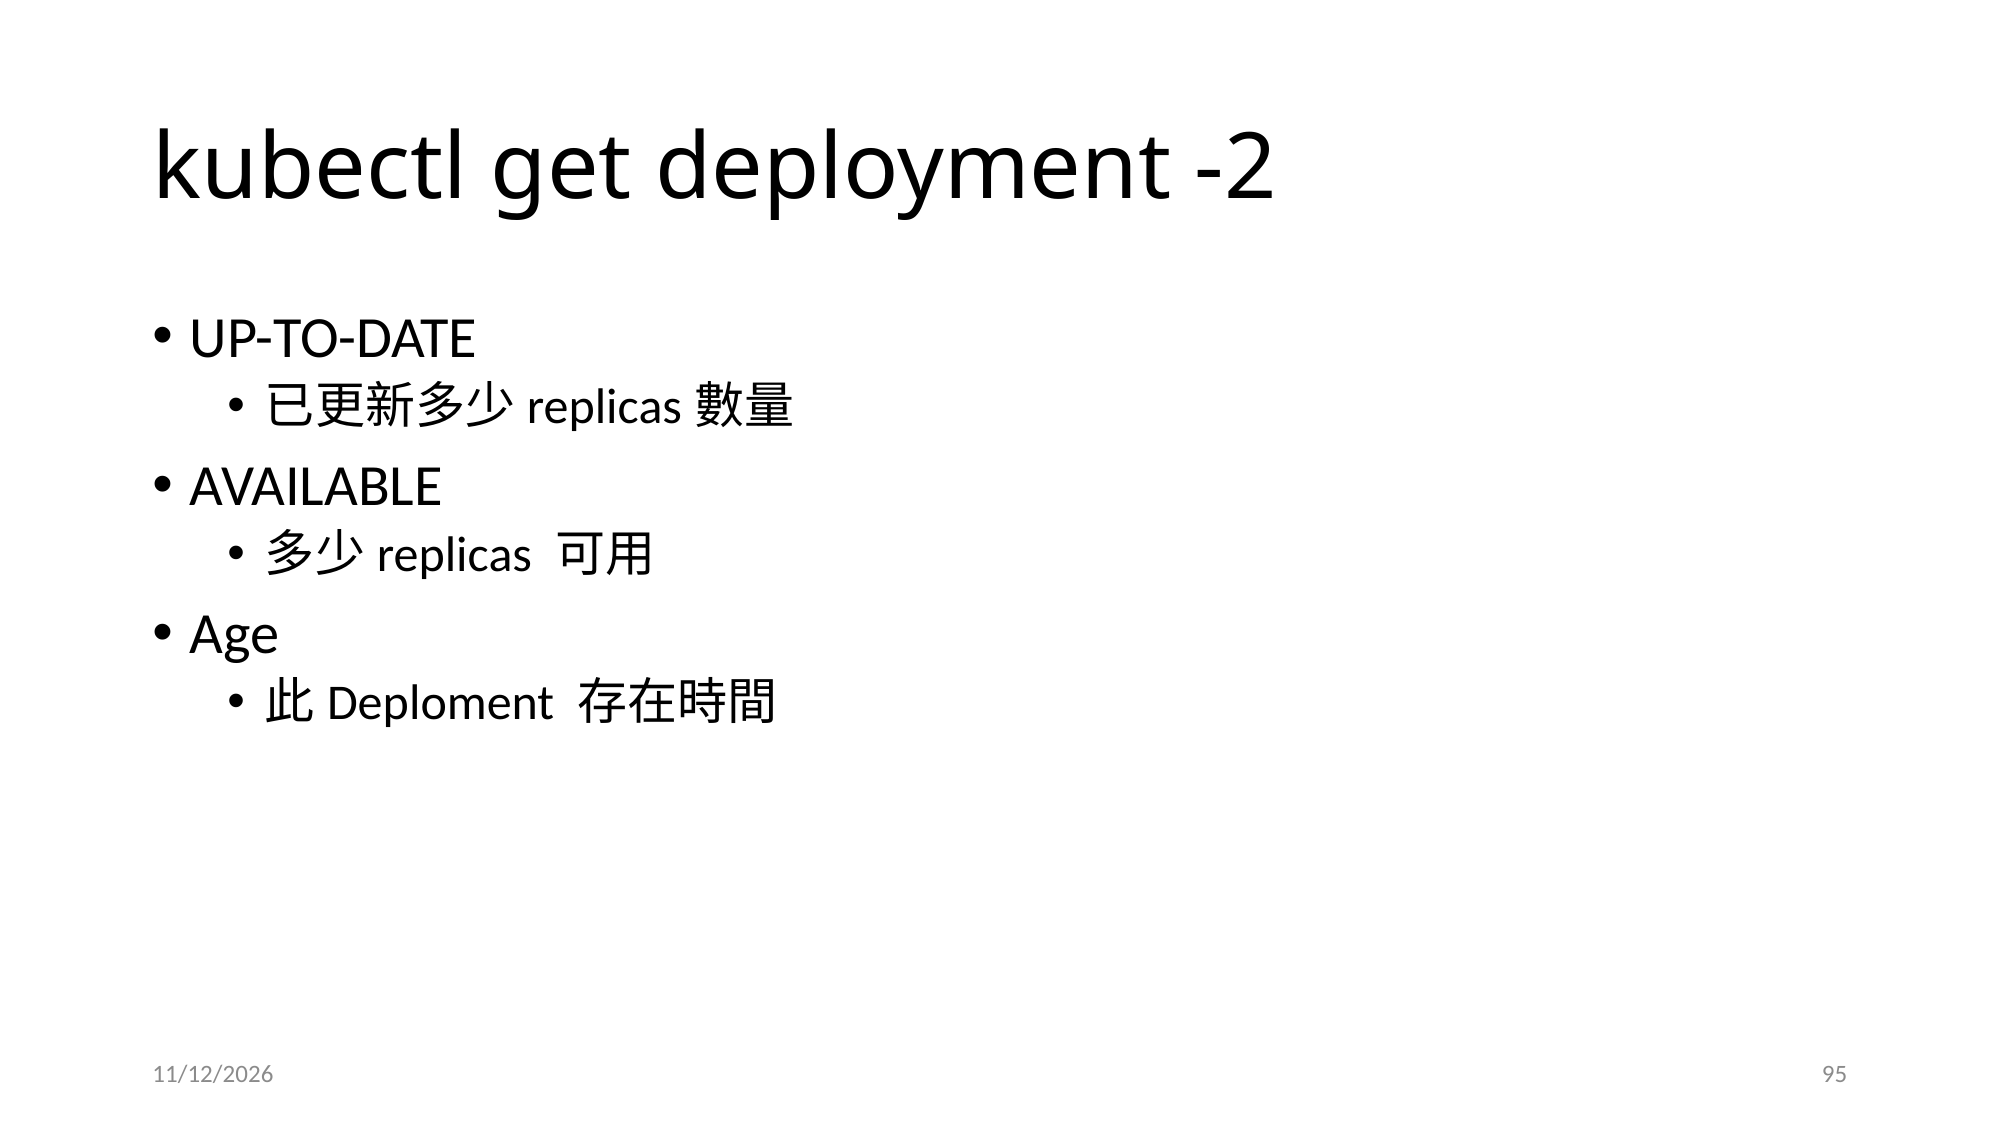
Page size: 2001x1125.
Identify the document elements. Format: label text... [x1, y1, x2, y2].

slide_number 95 [1412, 1042, 1863, 1103]
list UP-TO-DATE 已更新多少replicas數量 AVAILABLE 多少replicas 可用 Age 此Deploment 存在時間 [137, 299, 1863, 1014]
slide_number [137, 1042, 588, 1103]
title kubectl get deployment -2 [137, 59, 1863, 278]
